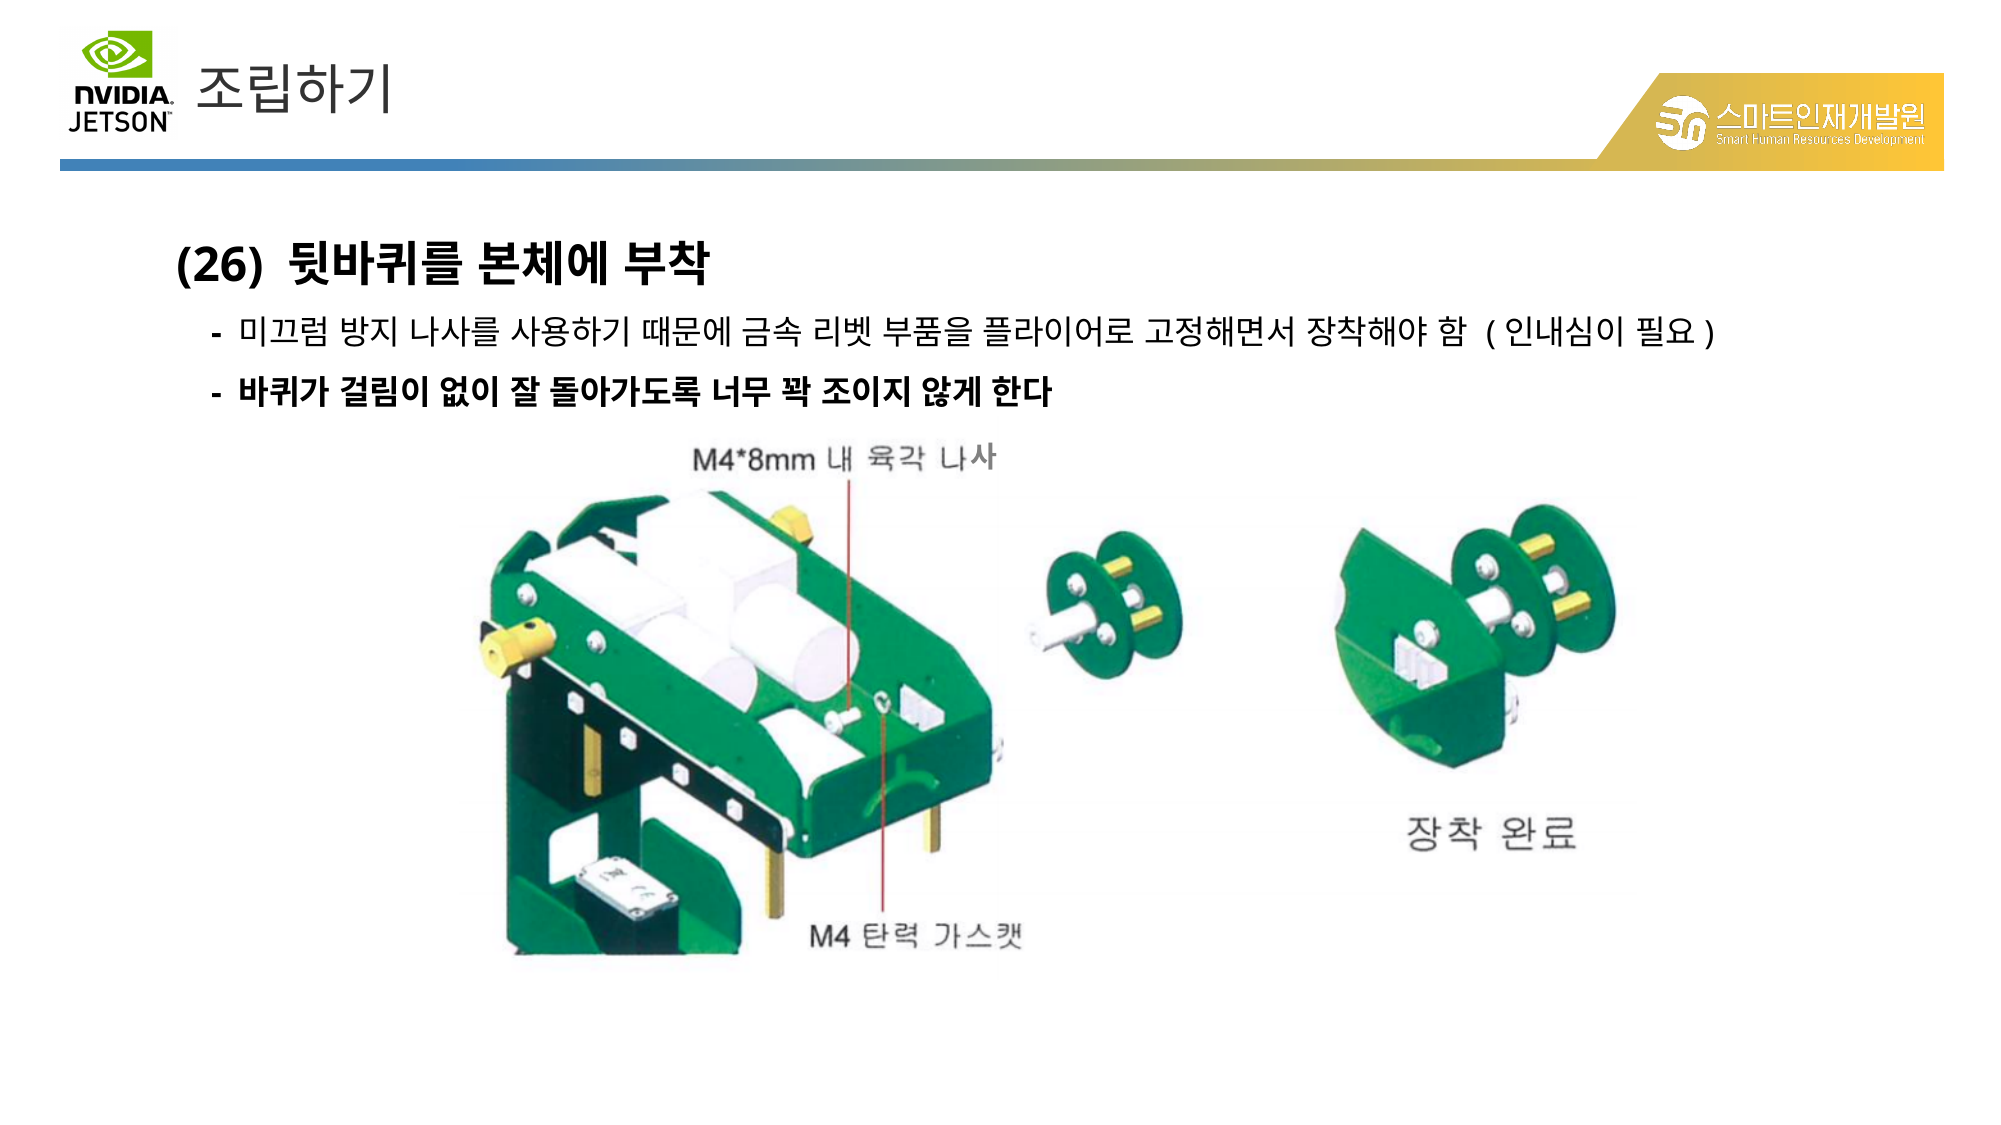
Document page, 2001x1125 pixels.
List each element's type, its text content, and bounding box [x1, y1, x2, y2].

text_box 조립하기 [180, 47, 410, 128]
picture [1643, 84, 1938, 162]
text_box (26) 뒷바퀴를 본체에 부착 - 미끄럼 방지 나사를 사용하기 때문에 금속 리벳 부품을 플라이어로 고정해면서 장착해야 함 (인내심이 필요) - 바퀴가 걸림이 없이 잘 돌아가도록 너무 꽉 조이지 않게 한다 [161, 197, 1863, 419]
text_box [459, 416, 1637, 980]
picture [59, 26, 178, 140]
